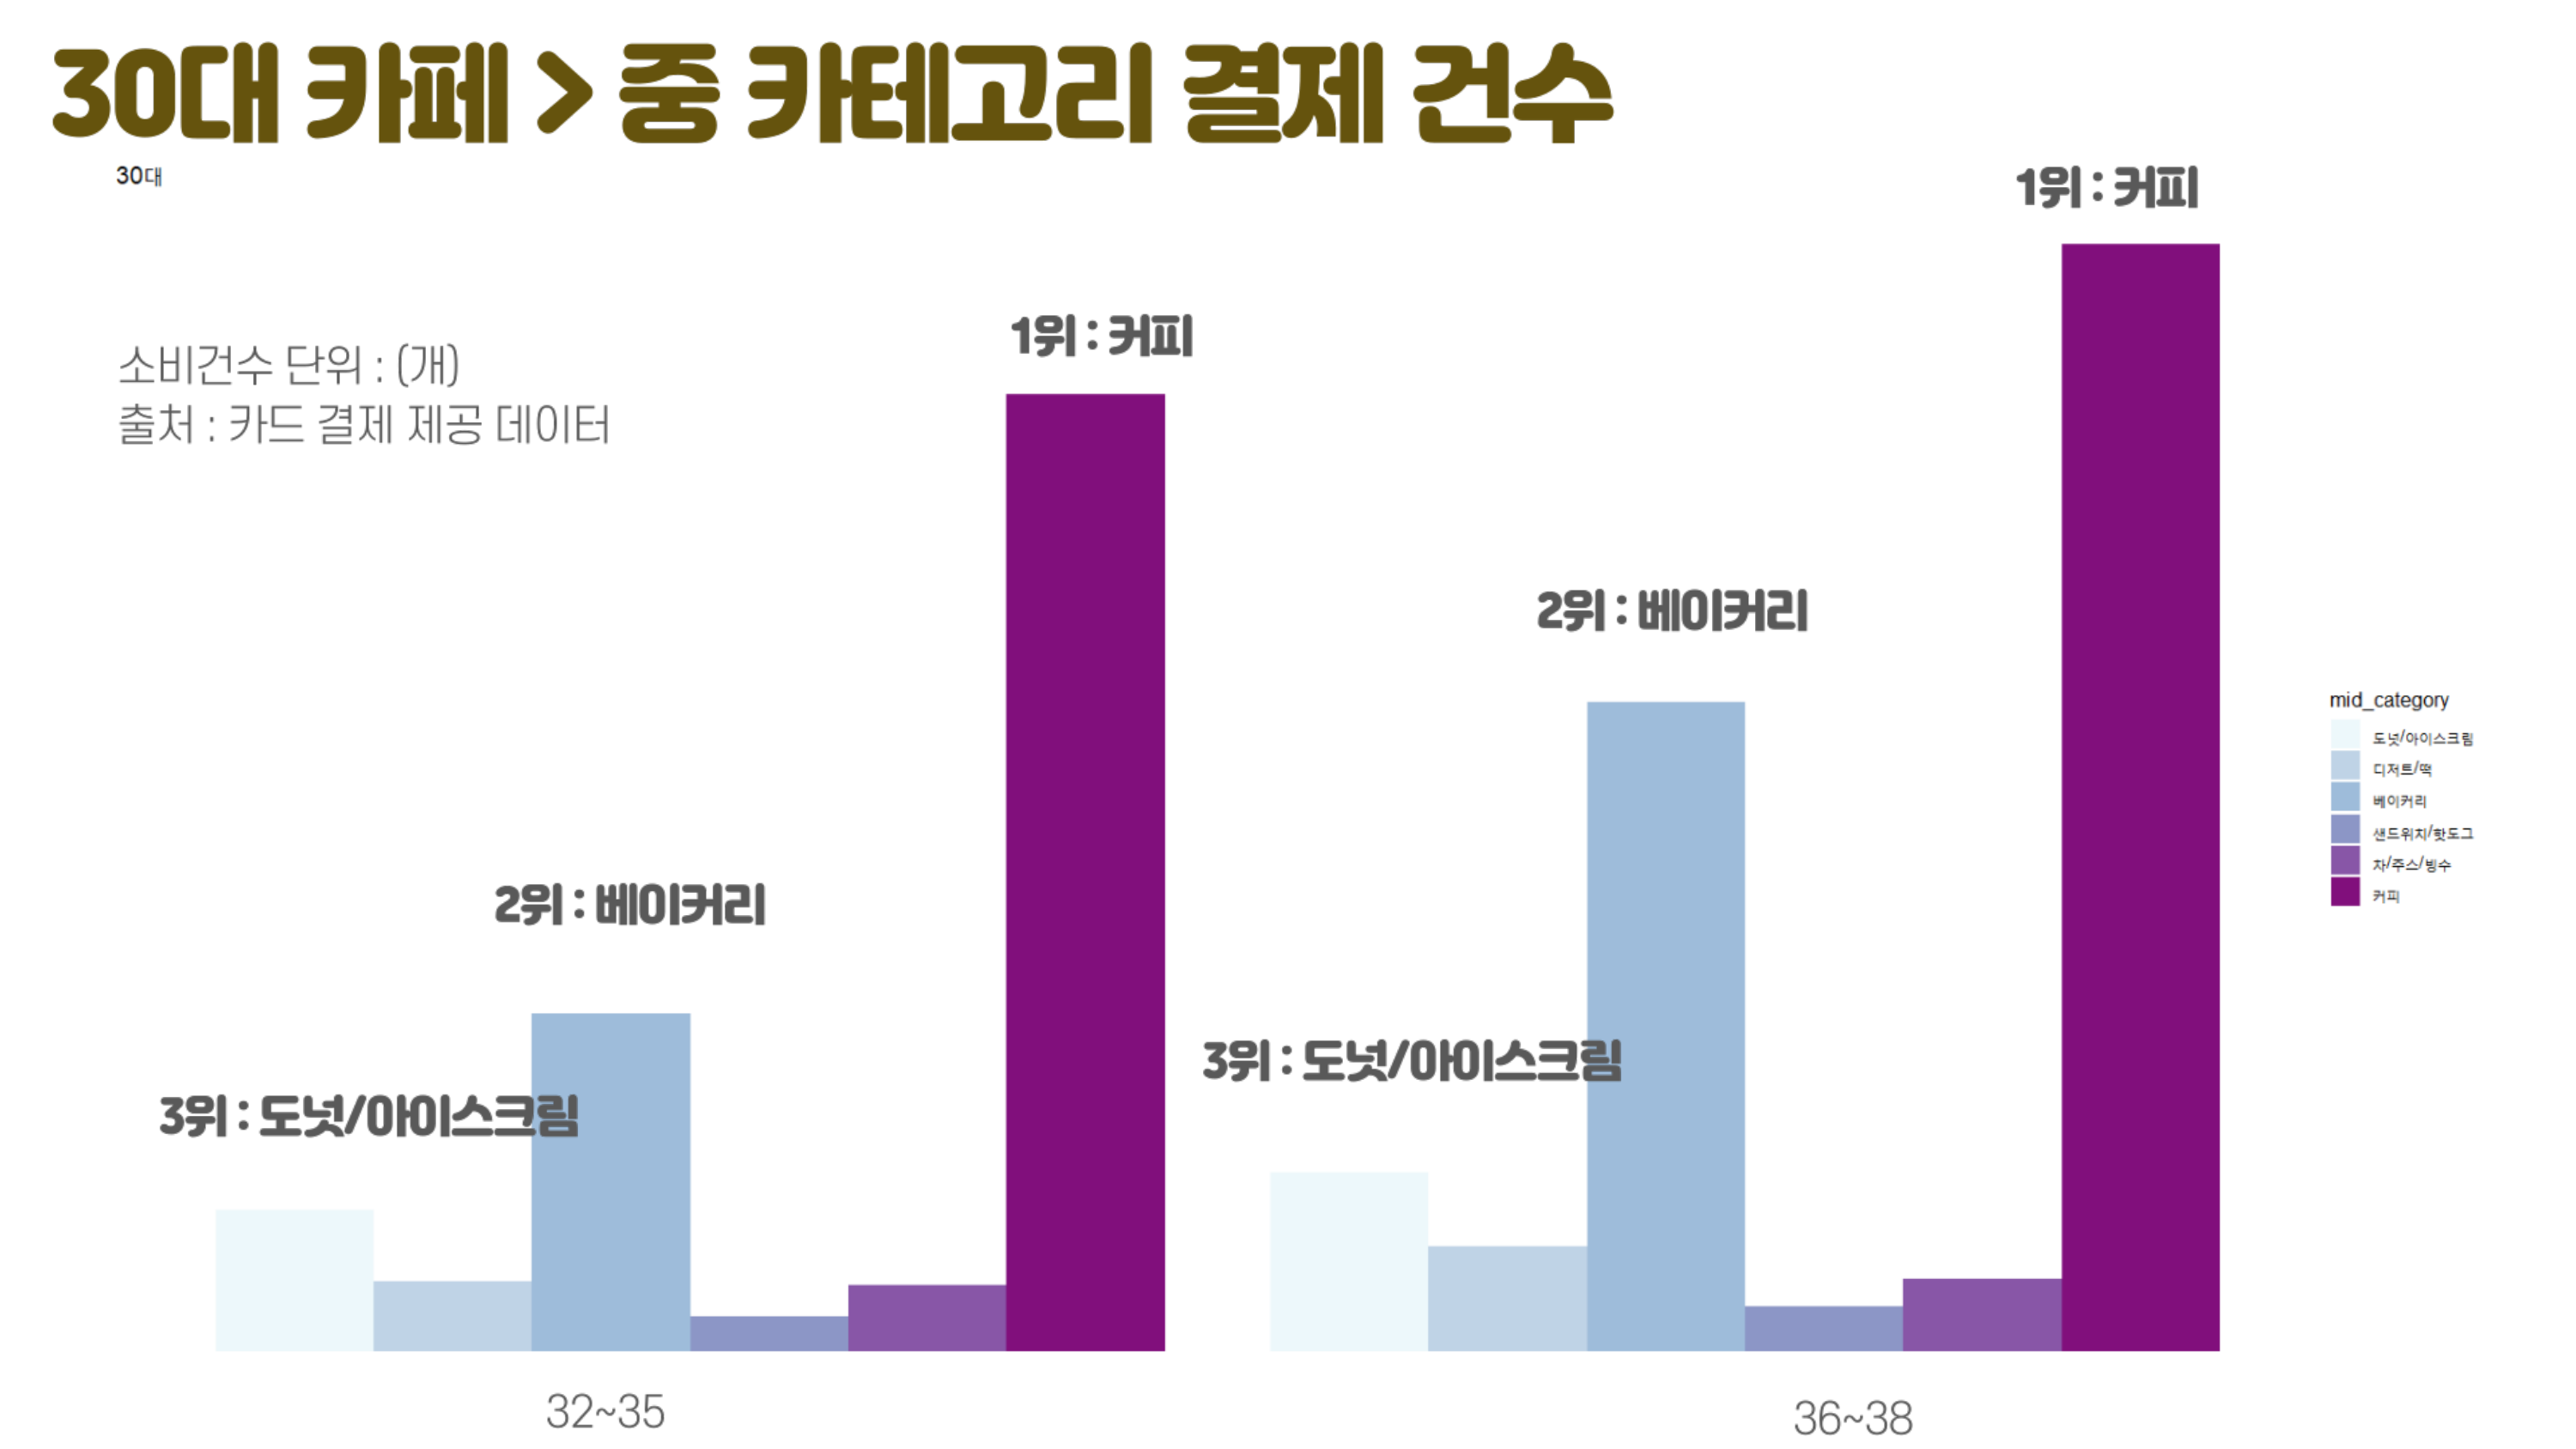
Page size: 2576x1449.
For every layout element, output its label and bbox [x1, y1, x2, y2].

picture [538, 1376, 684, 1449]
text_box [116, 155, 2519, 1408]
picture [64, 1080, 600, 1160]
picture [660, 300, 1214, 379]
picture [1786, 1382, 1932, 1449]
picture [110, 329, 629, 476]
picture [1230, 574, 1829, 654]
picture [1666, 151, 2220, 231]
picture [1108, 1024, 1643, 1105]
picture [31, 3, 1663, 199]
picture [188, 868, 786, 949]
